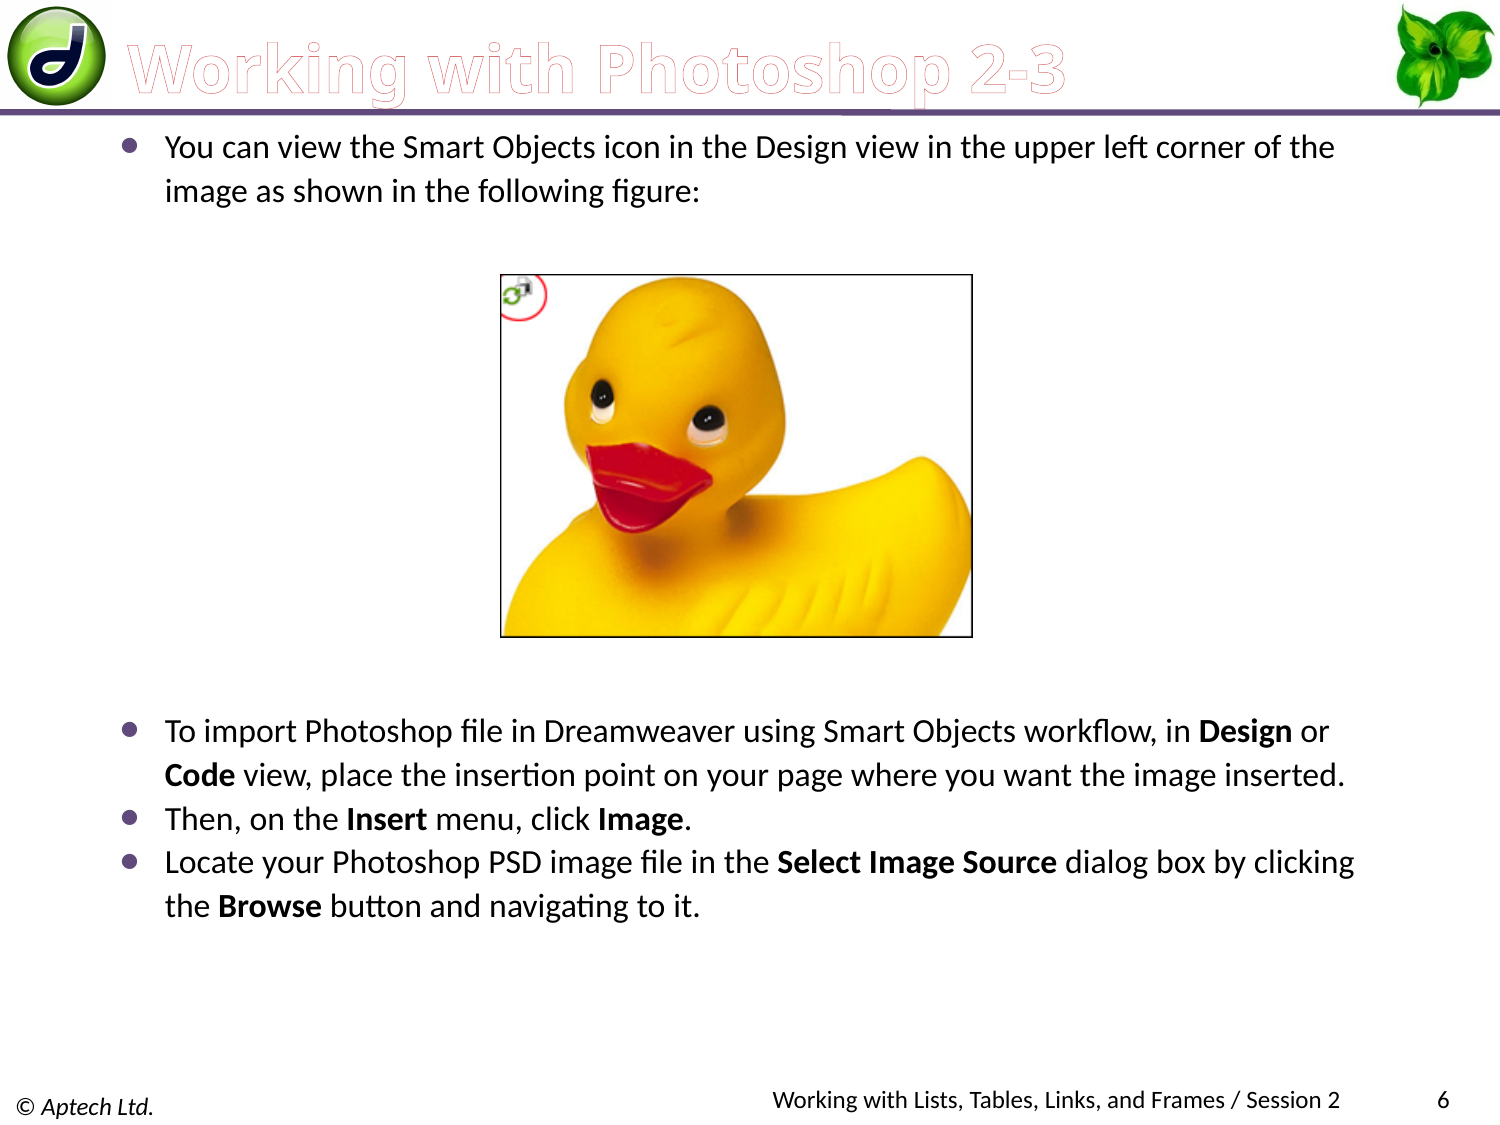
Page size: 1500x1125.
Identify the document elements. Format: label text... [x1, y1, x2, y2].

picture [499, 274, 974, 638]
text_box To import Photoshop file in Dreamweaver using Smart Objects workflow, in Design or Code view, place the insertion point on your page where you want the image inserted. Then, on the Insert menu, click Image. Locate your Photoshop PSD image file in the Select Image Source dialog box by clicking the Browse button and navigating to it. [74, 699, 1413, 975]
picture [0, 0, 113, 109]
text_box You can view the Smart Objects icon in the Design view in the upper left corner of the image as shown in the following figure: [74, 137, 1413, 238]
title Working with Photoshop 2-3 [112, 32, 1363, 101]
footer Working with Lists, Tables, Links, and Frames / Session 2 [375, 1084, 1363, 1113]
slide_number 6 [1363, 1084, 1465, 1113]
picture [1387, 0, 1500, 109]
